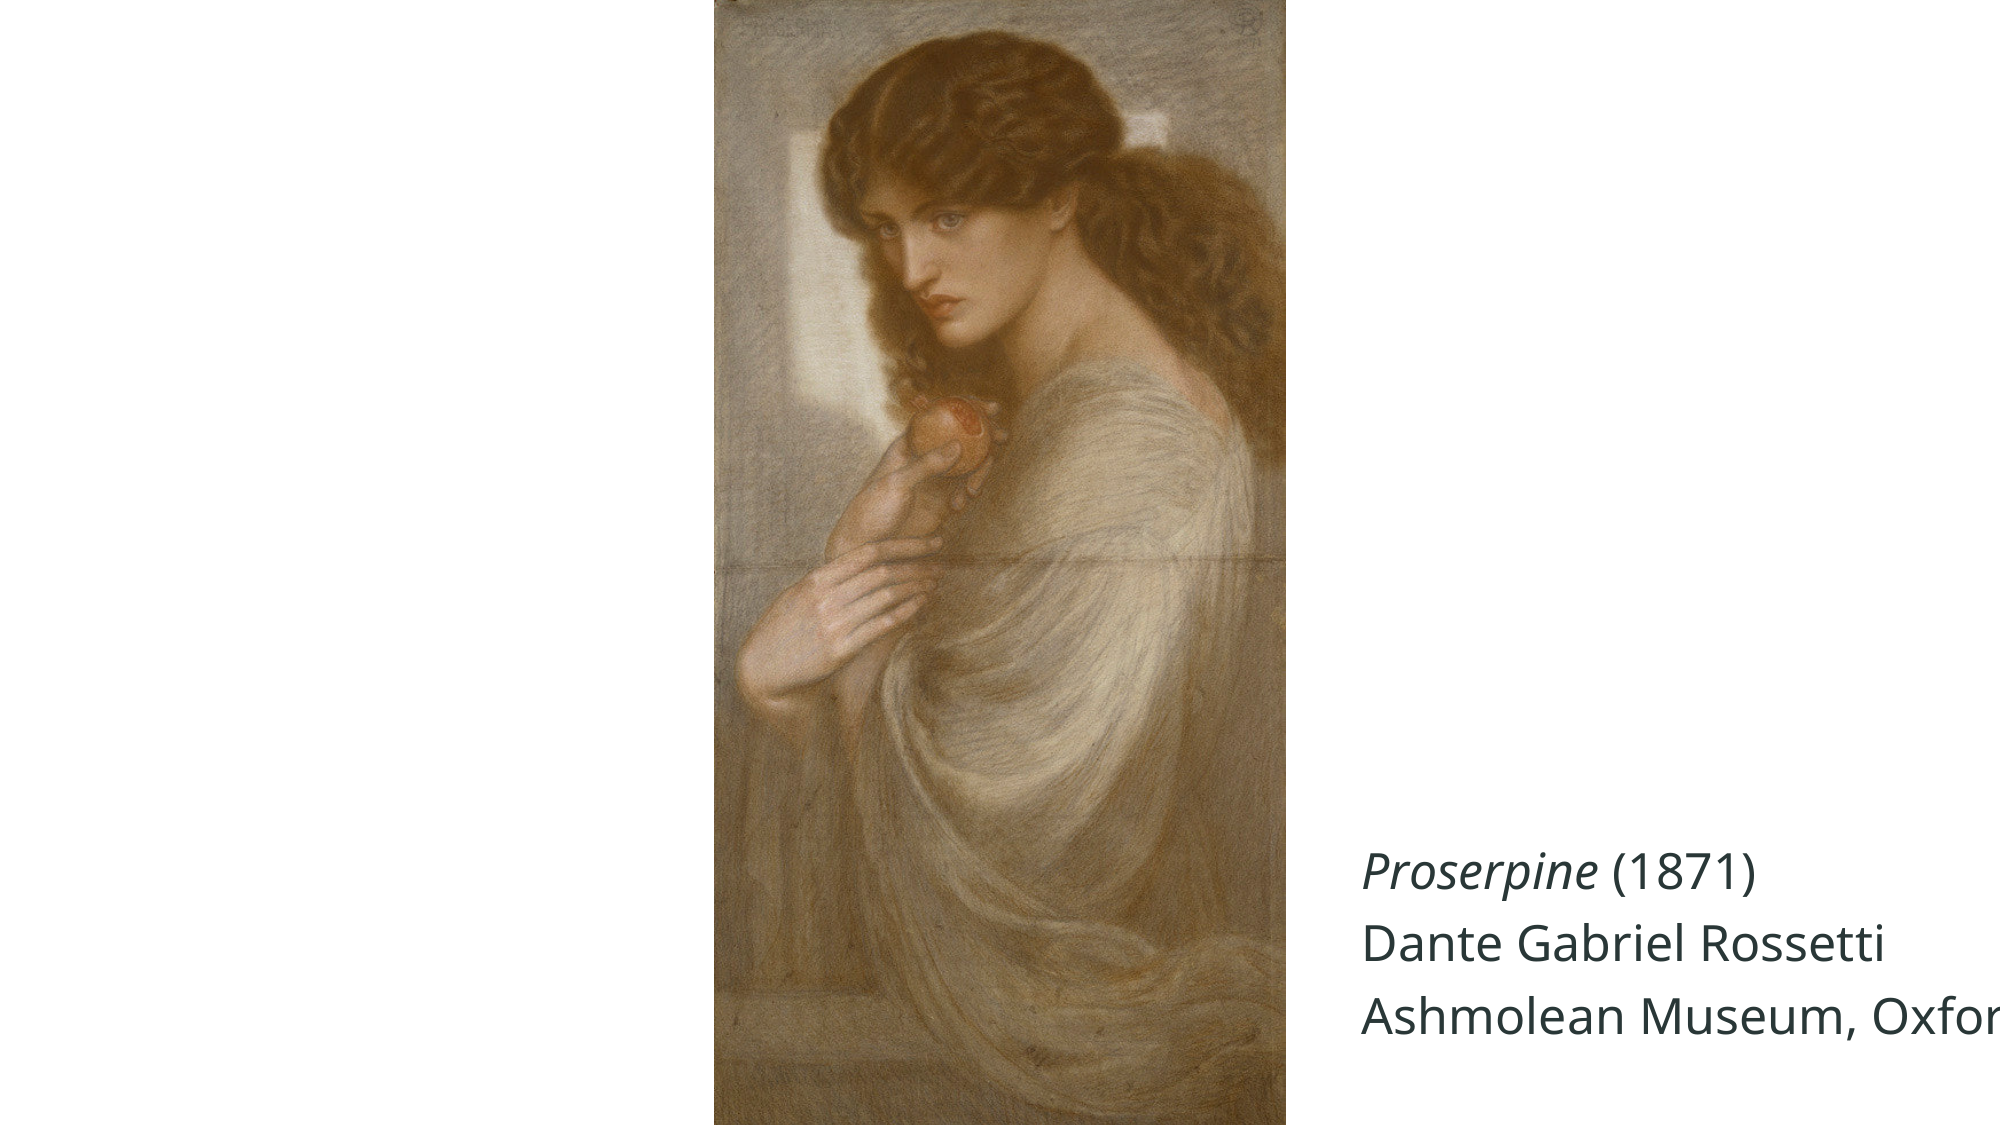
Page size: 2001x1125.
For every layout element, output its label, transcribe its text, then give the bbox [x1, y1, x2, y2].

picture [714, 0, 1286, 1125]
text_box Proserpine (1871) Dante Gabriel Rossetti Ashmolean Museum, Oxford [1346, 831, 2000, 1125]
